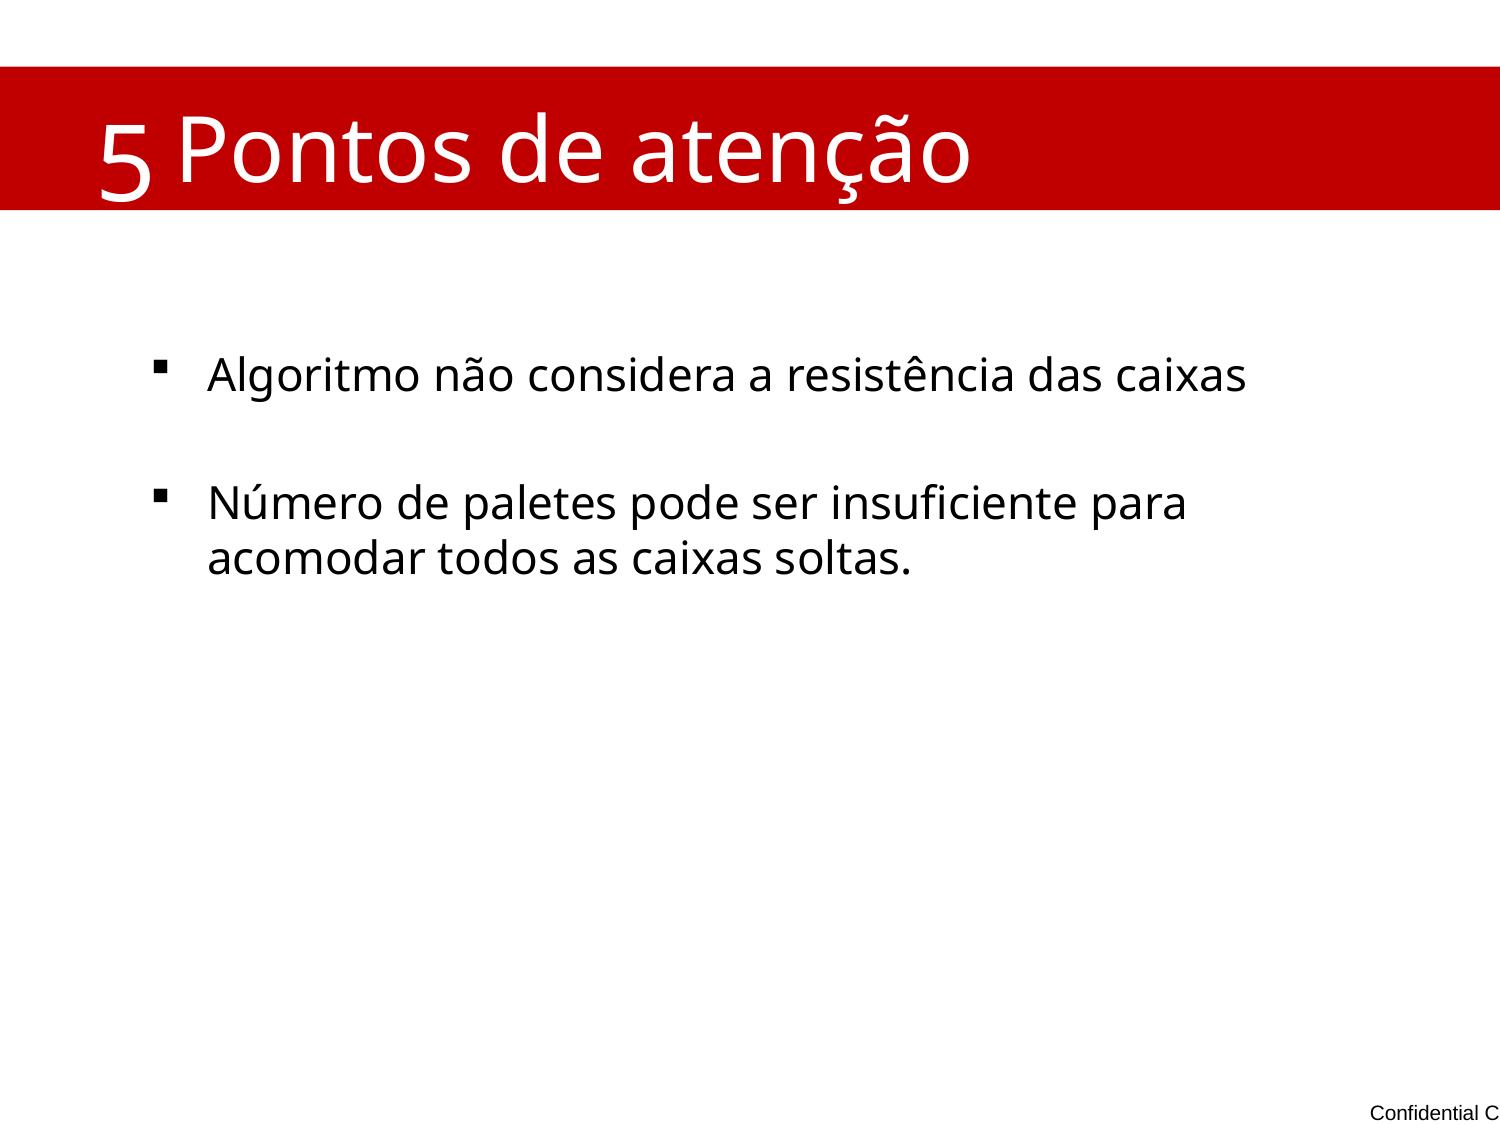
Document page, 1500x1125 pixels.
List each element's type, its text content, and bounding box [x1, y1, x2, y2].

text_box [80, 83, 1306, 232]
text_box [0, 65, 1500, 212]
list Algoritmo não considera a resistência das caixas Número de paletes pode ser insuficiente para acomodar todos as caixas soltas. [135, 338, 1329, 674]
